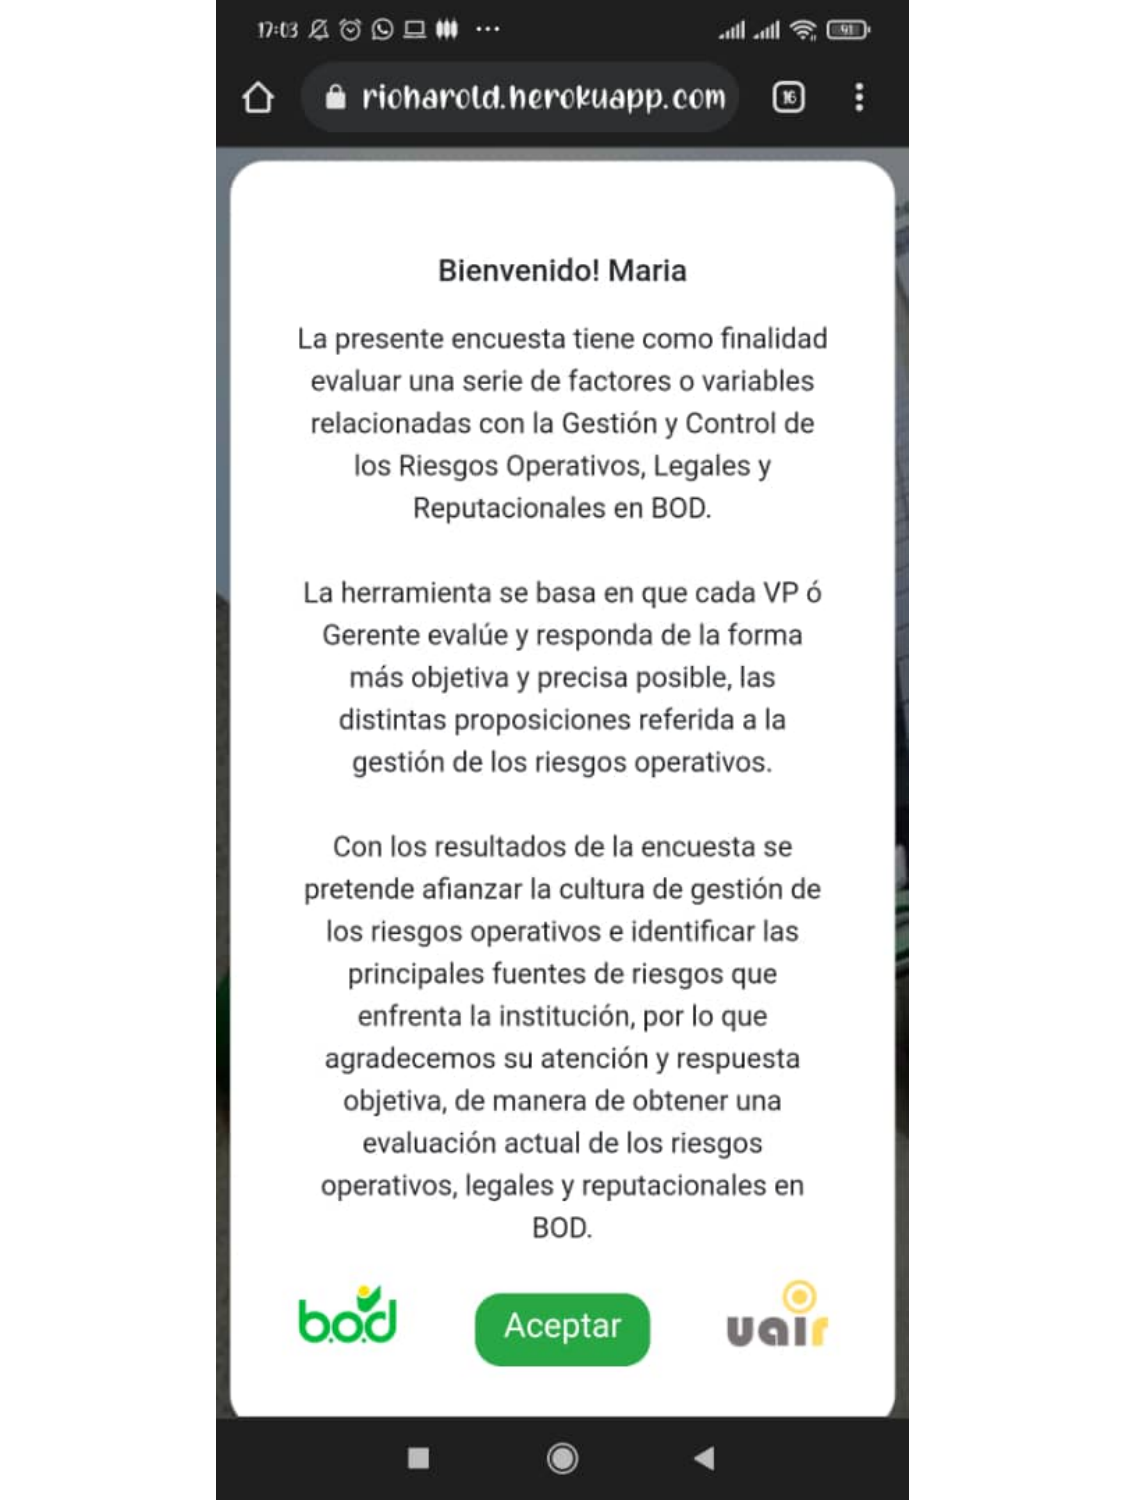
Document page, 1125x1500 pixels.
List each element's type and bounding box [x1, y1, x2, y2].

picture [216, 0, 909, 1500]
